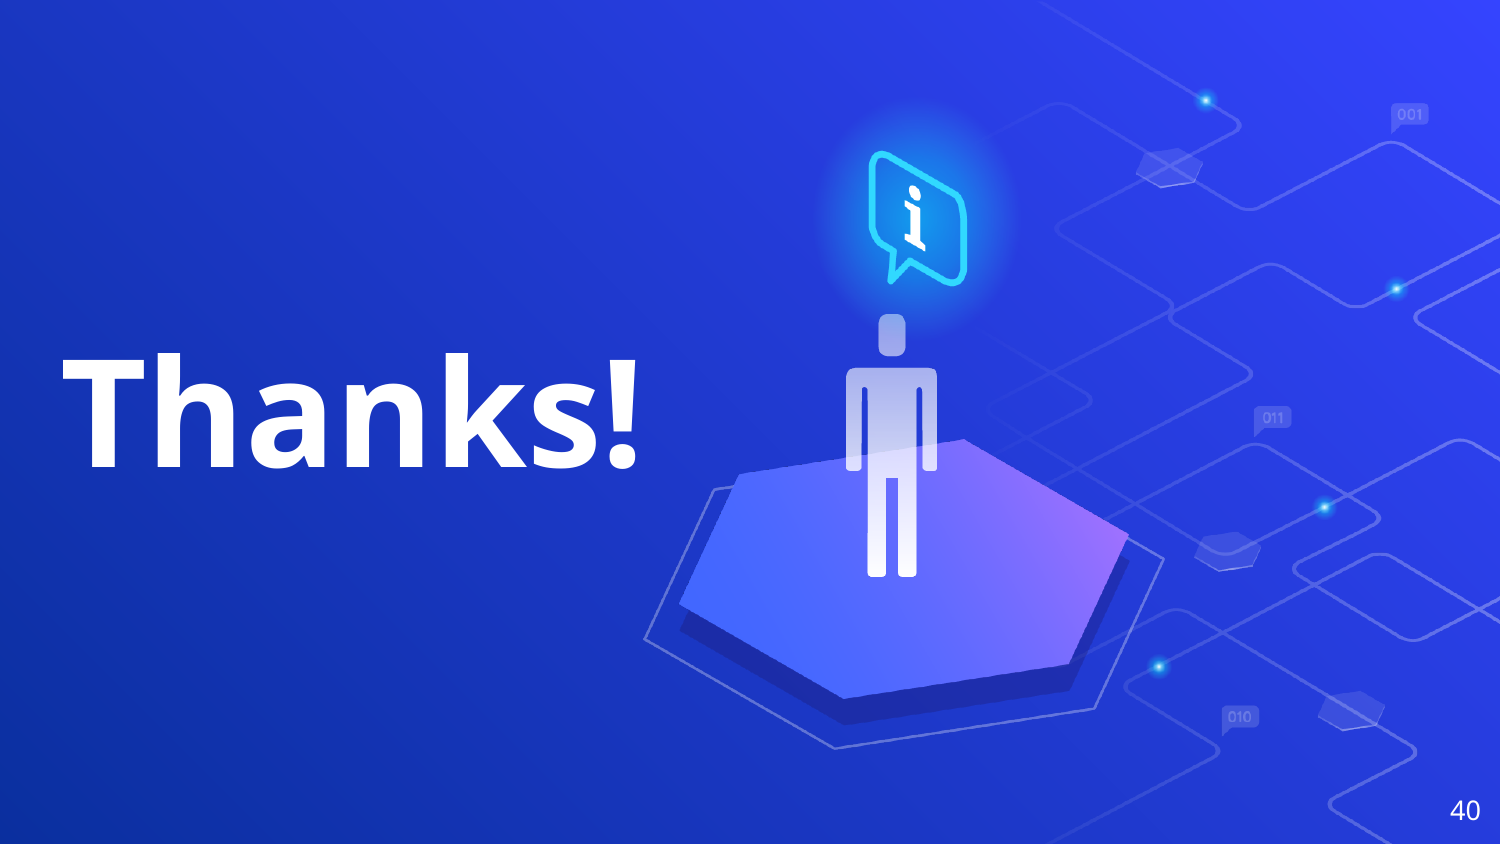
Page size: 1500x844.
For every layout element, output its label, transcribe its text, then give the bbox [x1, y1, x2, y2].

slide_number 40 [1391, 779, 1482, 844]
picture [0, 0, 1500, 844]
title Thanks! [60, 345, 654, 498]
